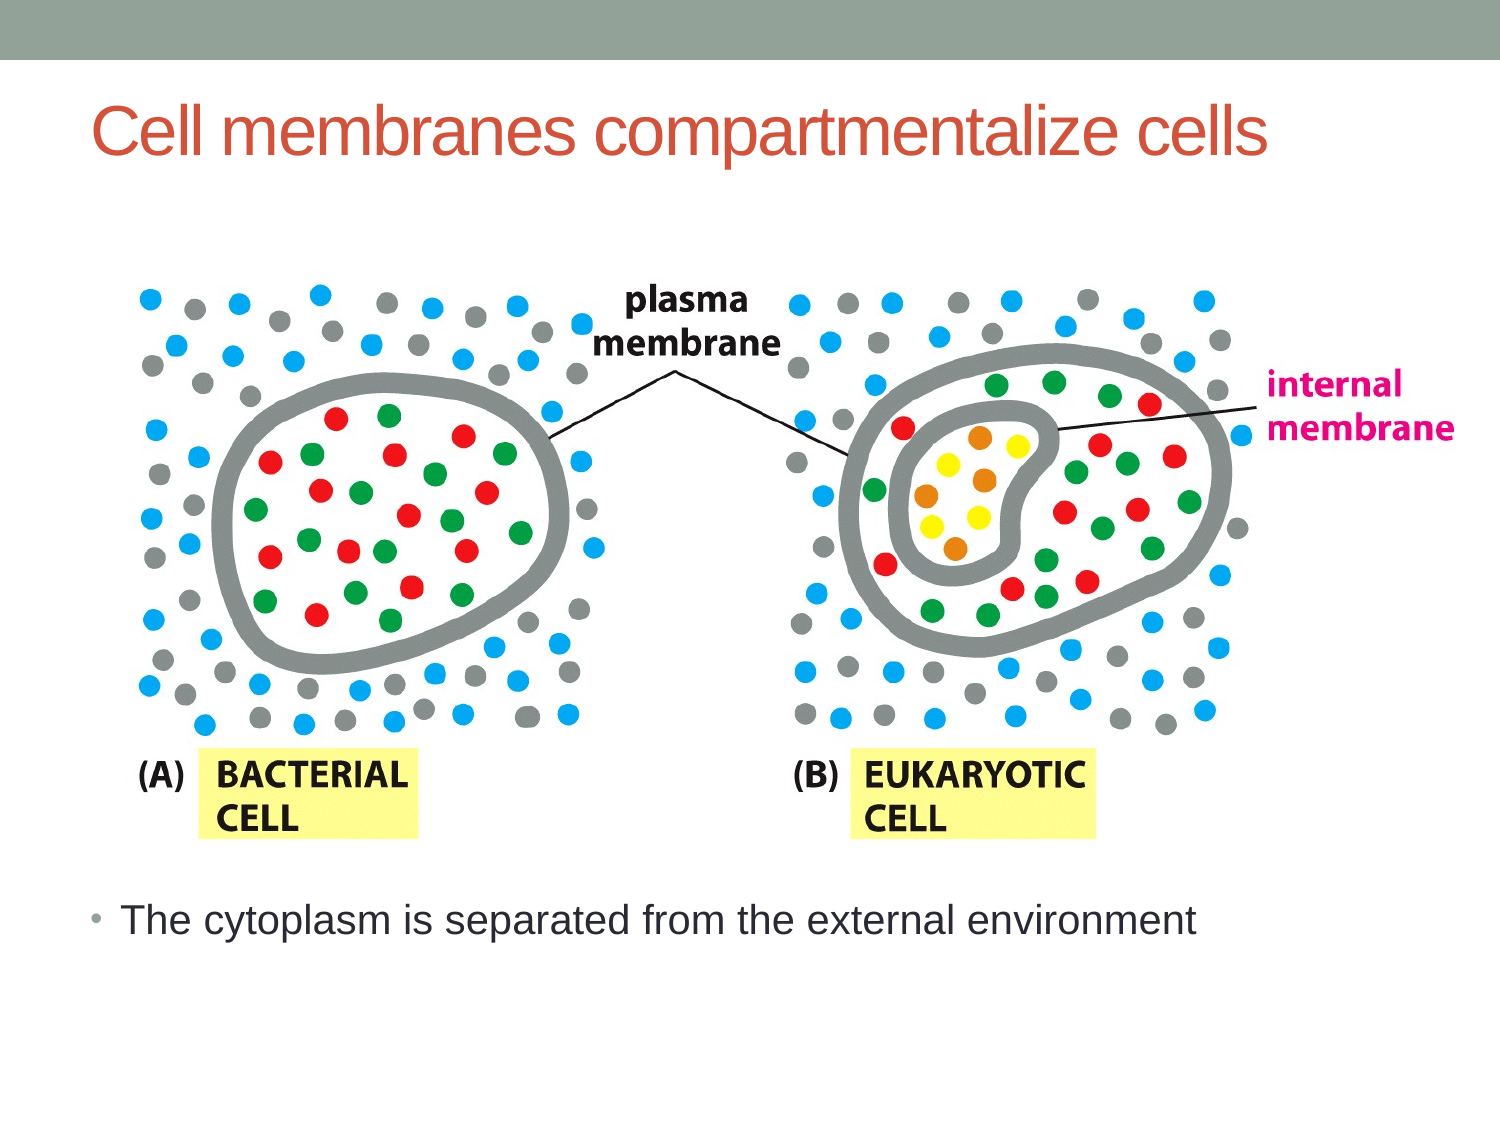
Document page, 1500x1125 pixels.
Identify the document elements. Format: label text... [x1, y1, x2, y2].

title Cell membranes compartmentalize cells [75, 45, 1425, 209]
picture [126, 269, 1463, 850]
list The cytoplasm is separated from the external environment [75, 885, 1322, 1078]
